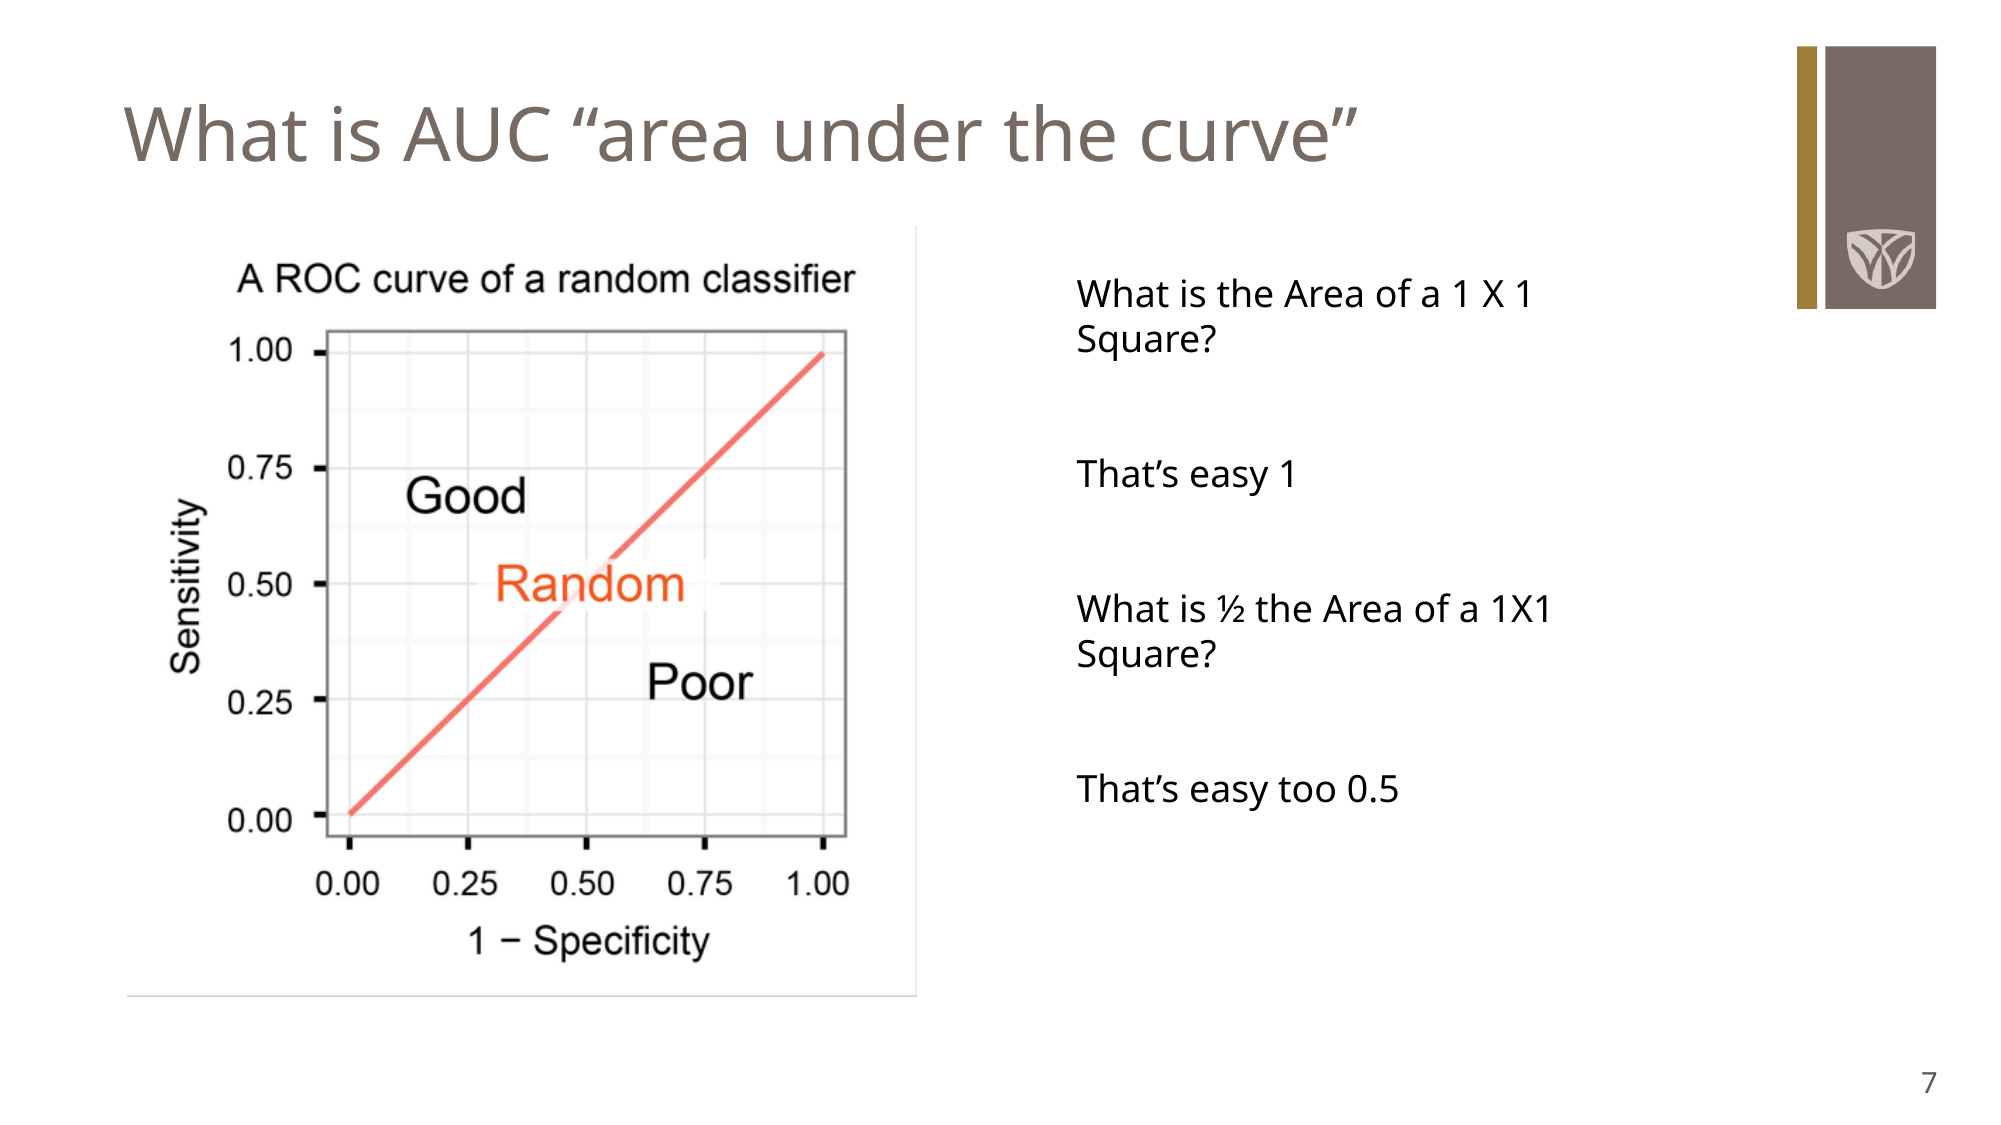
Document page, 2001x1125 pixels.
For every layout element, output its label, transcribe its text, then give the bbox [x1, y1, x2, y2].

slide_number 7 [1831, 1054, 1953, 1115]
title What is AUC “area under the curve” [109, 79, 1762, 263]
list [126, 226, 918, 998]
text_box What is the Area of a 1 X 1 Square? That’s easy 1 What is ½ the Area of a 1X1 Square? That’s easy too 0.5 [1061, 262, 1698, 908]
